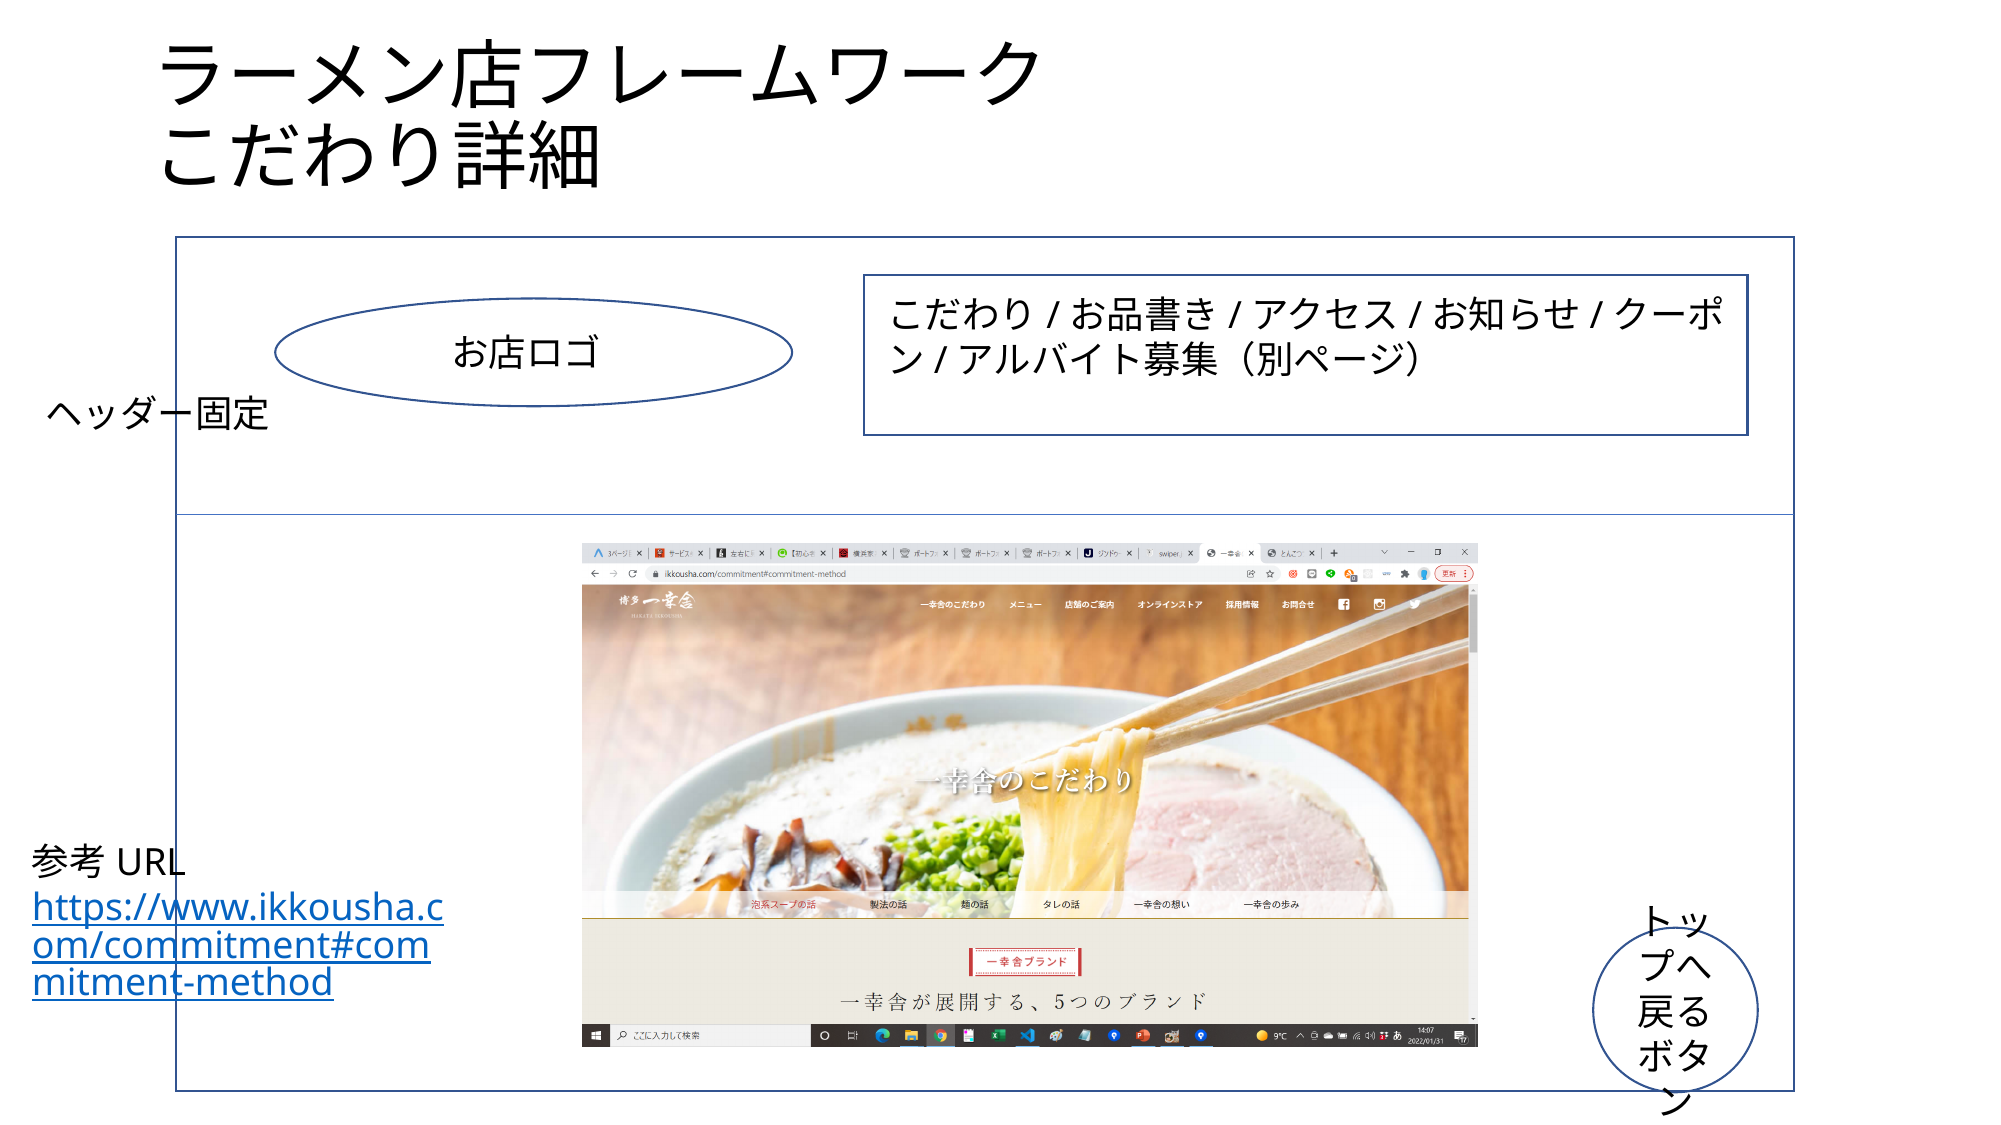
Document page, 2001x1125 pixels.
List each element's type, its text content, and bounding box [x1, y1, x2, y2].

text_box [863, 274, 1749, 436]
text_box [274, 297, 794, 408]
text_box ヘッダー固定 [30, 382, 292, 443]
text_box トップへ戻るボタン [1592, 926, 1759, 1094]
picture [582, 543, 1478, 1047]
text_box 参考URL https://www.ikkousha.com/commitment#commitment-method [17, 830, 468, 1032]
title ラーメン店フレームワーク こだわり詳細 [137, 20, 1863, 218]
text_box こだわり/お品書き/アクセス/お知らせ/クーポン/アルバイト募集（別ページ） [872, 283, 1745, 389]
text_box [175, 236, 1795, 1092]
text_box お店ロゴ [436, 322, 627, 382]
